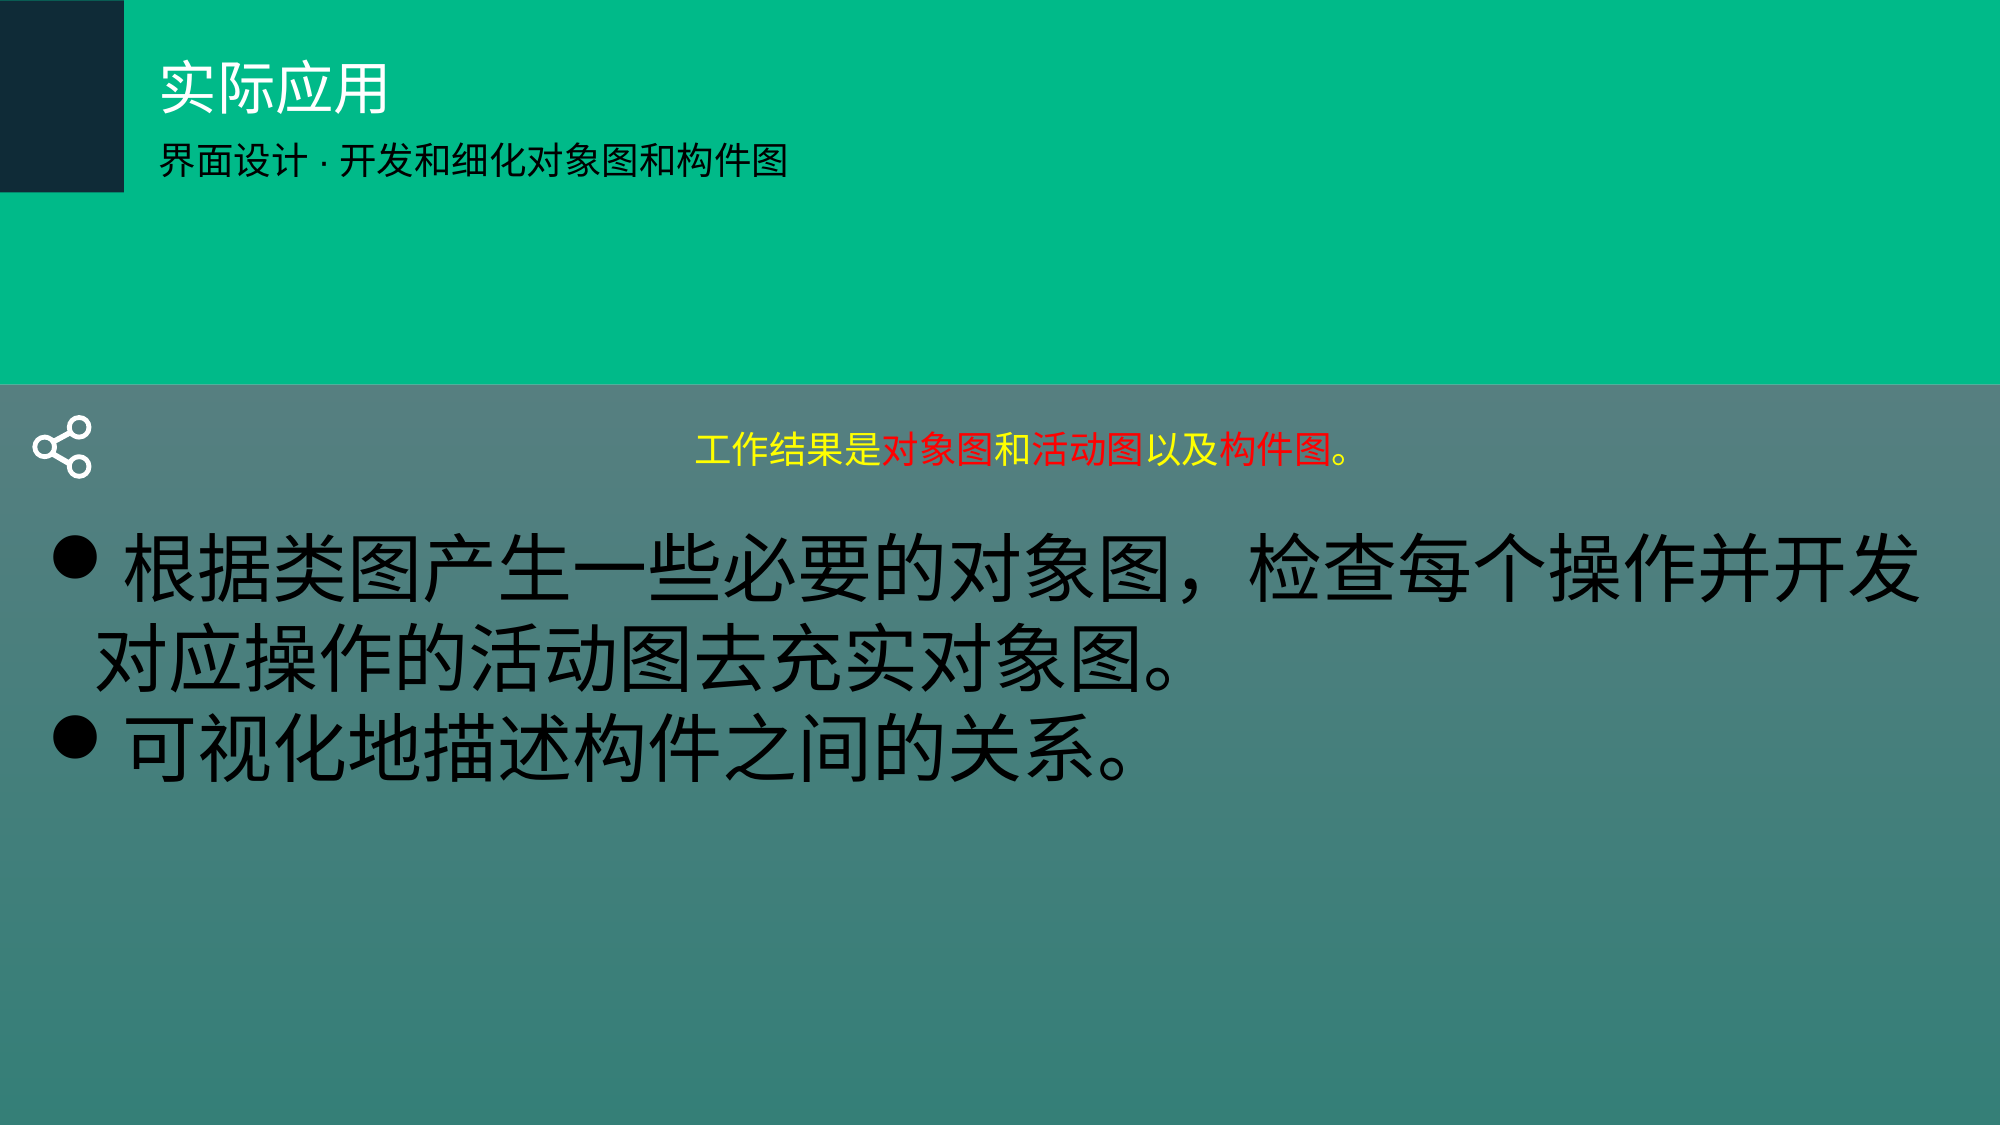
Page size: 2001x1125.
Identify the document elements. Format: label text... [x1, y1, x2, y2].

text_box 工作结果是对象图和活动图以及构件图。 [679, 418, 1495, 479]
text_box 界面设计·开发和细化对象图和构件图 [144, 129, 820, 190]
text_box 实际应用 [144, 43, 680, 129]
text_box [32, 415, 92, 479]
text_box [0, 385, 2000, 1125]
text_box [0, 0, 125, 193]
text_box 根据类图产生一些必要的对象图，检查每个操作并开发对应操作的活动图去充实对象图。 可视化地描述构件之间的关系。 [32, 514, 2000, 799]
text_box [0, 0, 2000, 385]
